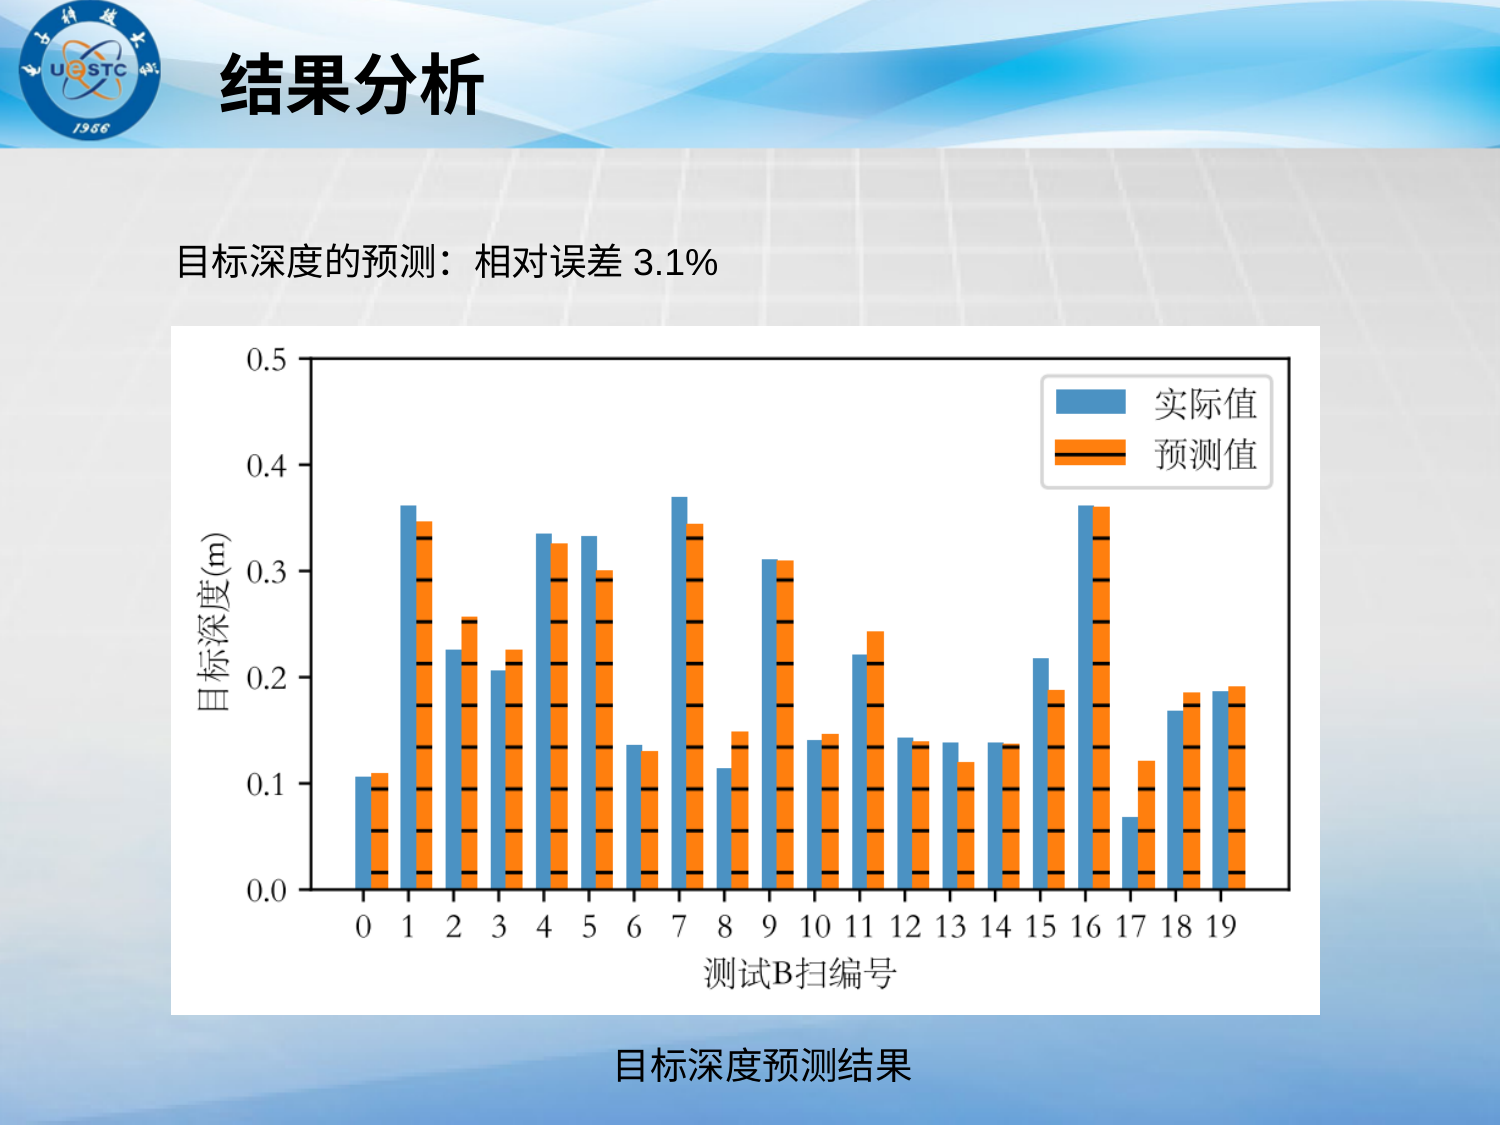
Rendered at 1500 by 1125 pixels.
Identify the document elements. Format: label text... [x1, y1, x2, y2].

picture [0, 0, 1500, 1125]
text_box 目标深度预测结果 [598, 1034, 928, 1095]
text_box 结果分析 [204, 35, 502, 130]
text_box 目标深度的预测：相对误差3.1% [159, 208, 1424, 291]
